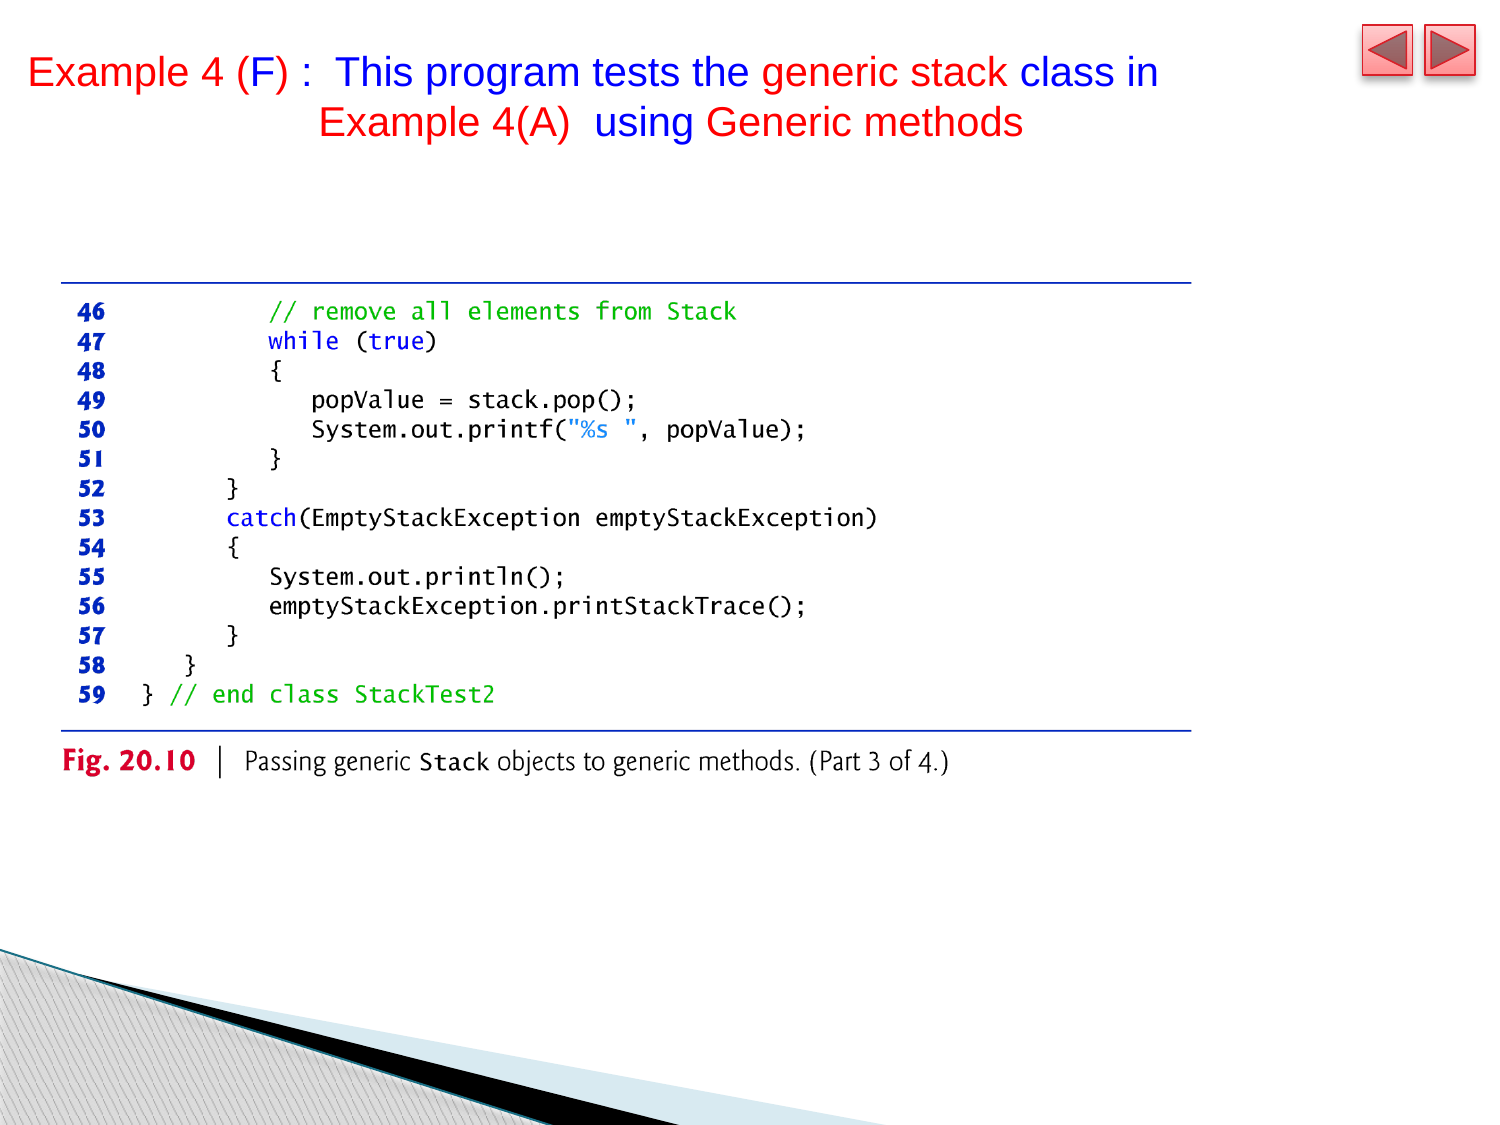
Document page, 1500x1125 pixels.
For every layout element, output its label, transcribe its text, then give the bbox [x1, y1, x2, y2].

picture [17, 230, 1500, 1125]
text_box Example 4 (F) : This program tests the generic stack class in Example 4(A) using Generic methods [12, 37, 1288, 153]
